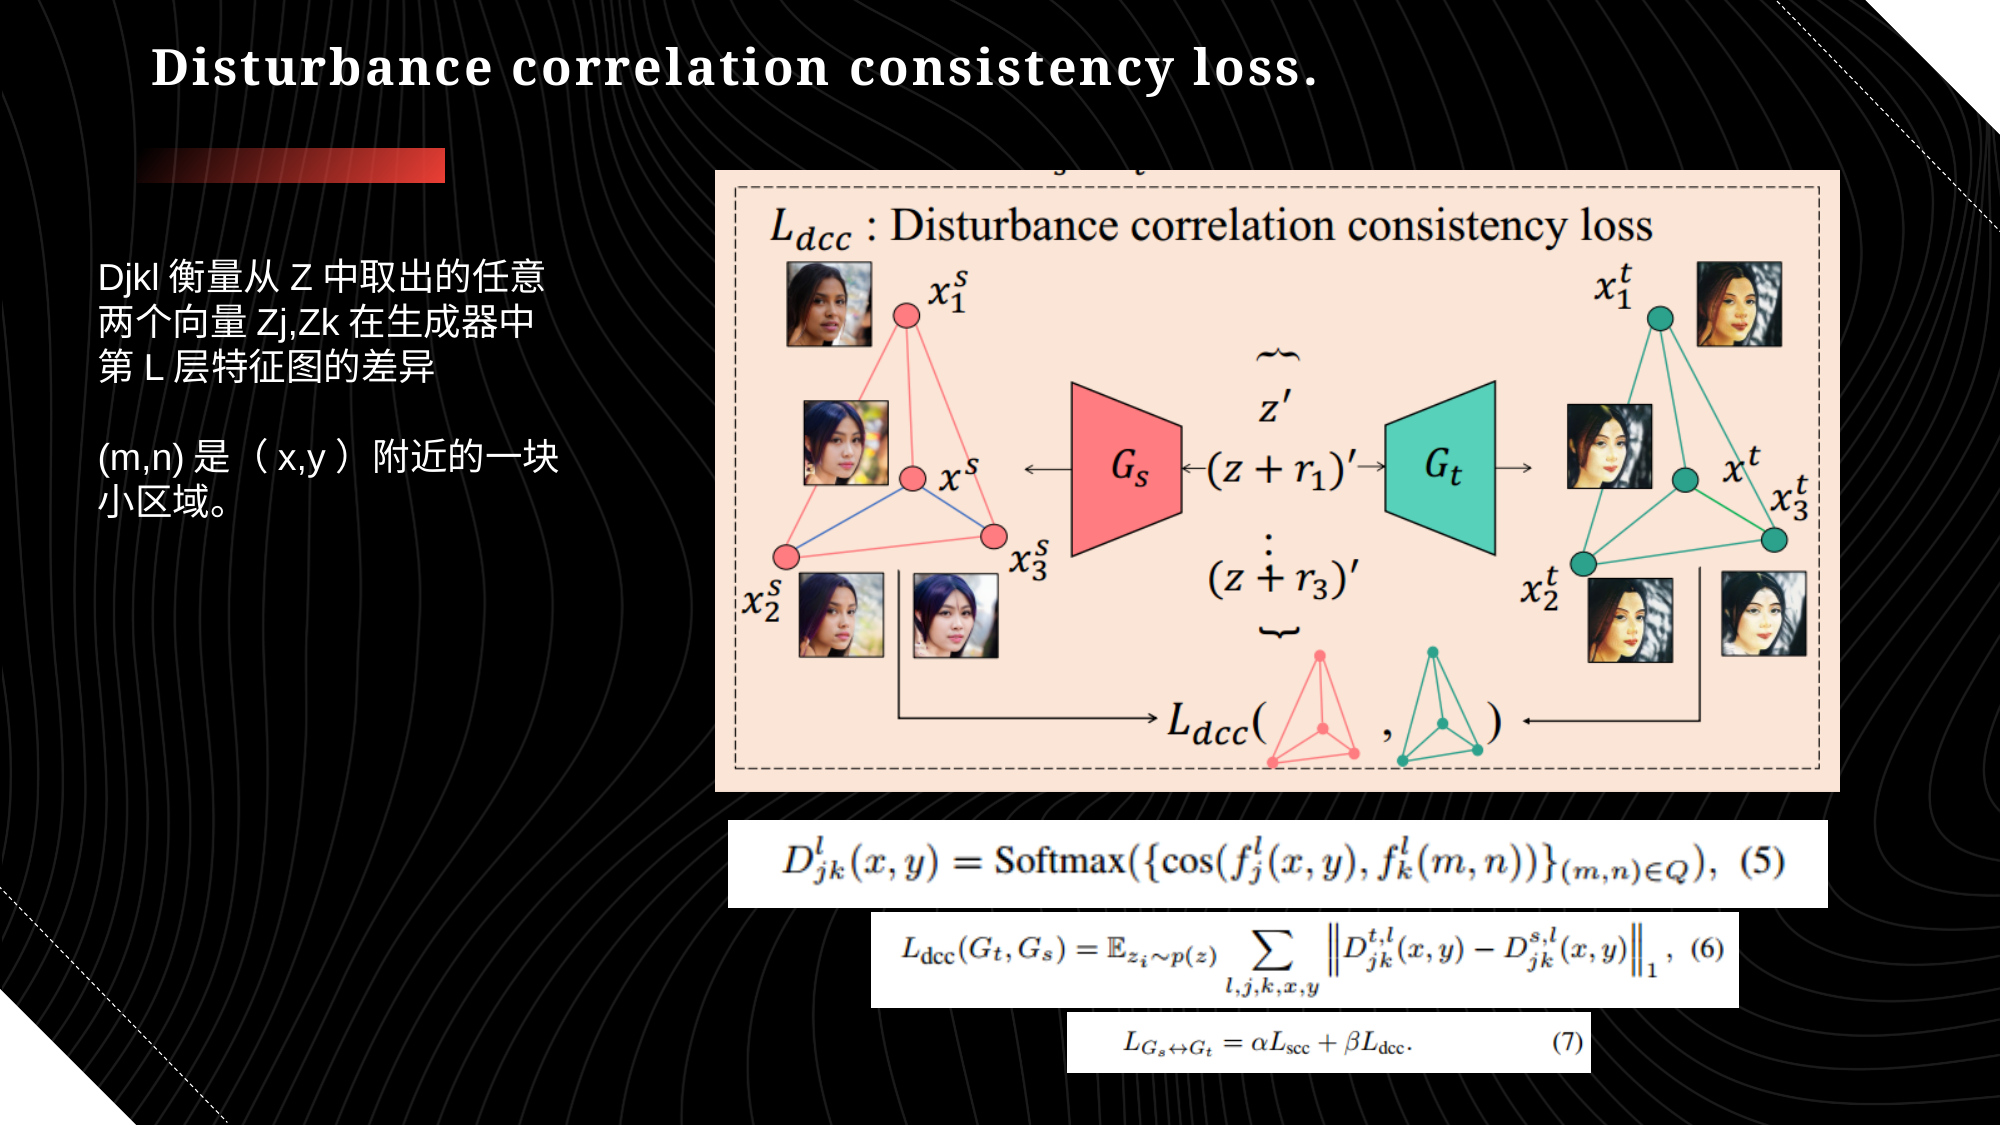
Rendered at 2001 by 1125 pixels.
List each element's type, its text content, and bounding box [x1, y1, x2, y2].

title Disturbance correlation consistency loss. [136, 21, 1863, 118]
picture [871, 912, 1739, 1008]
picture [728, 820, 1828, 908]
text_box Djkl衡量从Z中取出的任意两个向量Zj,Zk在生成器中第L层特征图的差异 (m,n)是（x,y）附近的一块小区域。 [82, 245, 582, 531]
picture [1067, 1012, 1591, 1073]
picture [715, 170, 1840, 793]
